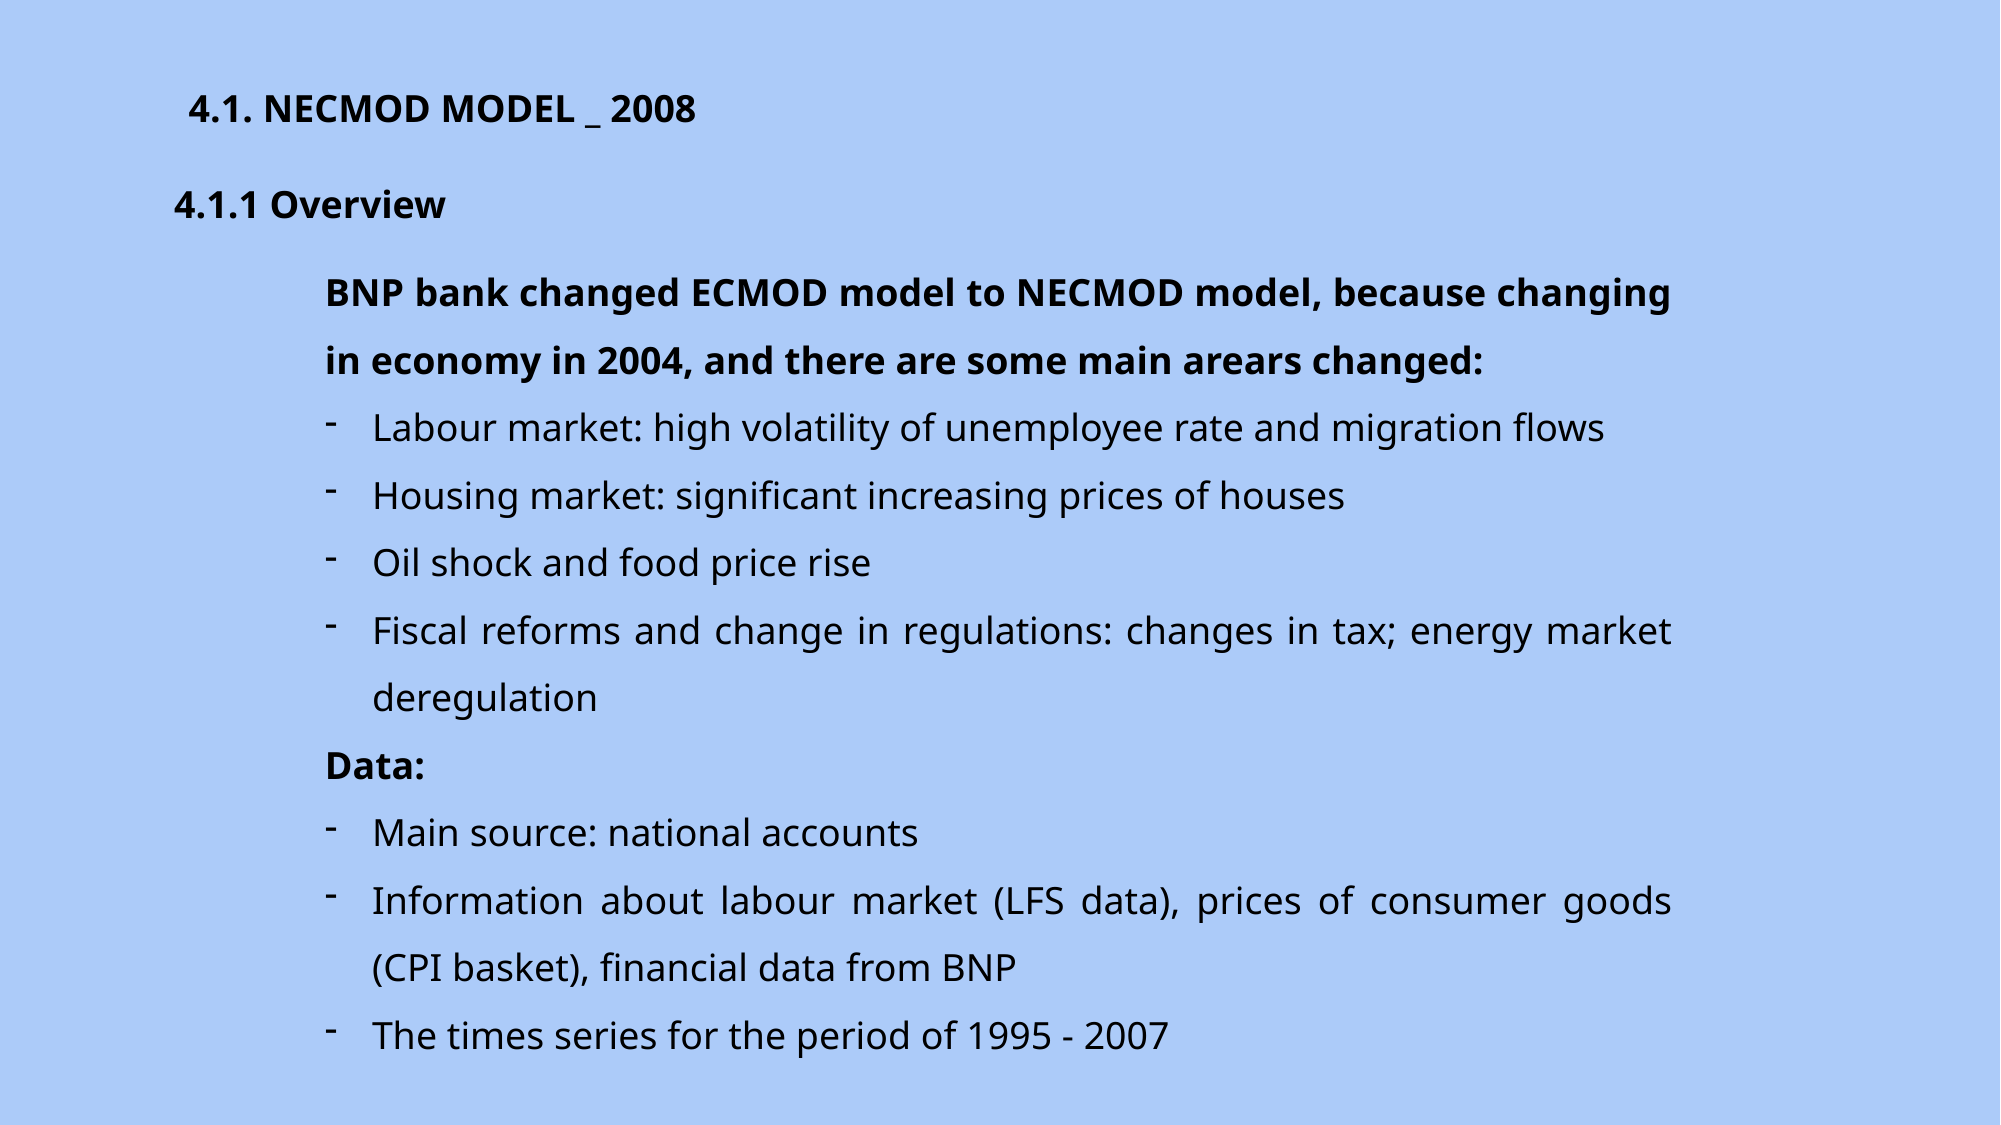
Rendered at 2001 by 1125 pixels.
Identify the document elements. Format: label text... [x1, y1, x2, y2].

text_box BNP bank changed ECMOD model to NECMOD model, because changing in economy in 2004, and there are some main arears changed: Labour market: high volatility of unemployee rate and migration flows Housing market: significant increasing prices of houses Oil shock and food price rise Fiscal reforms and change in regulations: changes in tax; energy market deregulation Data: Main source: national accounts Information about labour market (LFS data), prices of consumer goods (CPI basket), financial data from BNP The times series for the period of 1995 - 2007 [310, 239, 1688, 1125]
text_box 4.1. NECMOD MODEL _ 2008 [173, 77, 712, 138]
text_box 4.1.1 Overview [159, 150, 462, 234]
